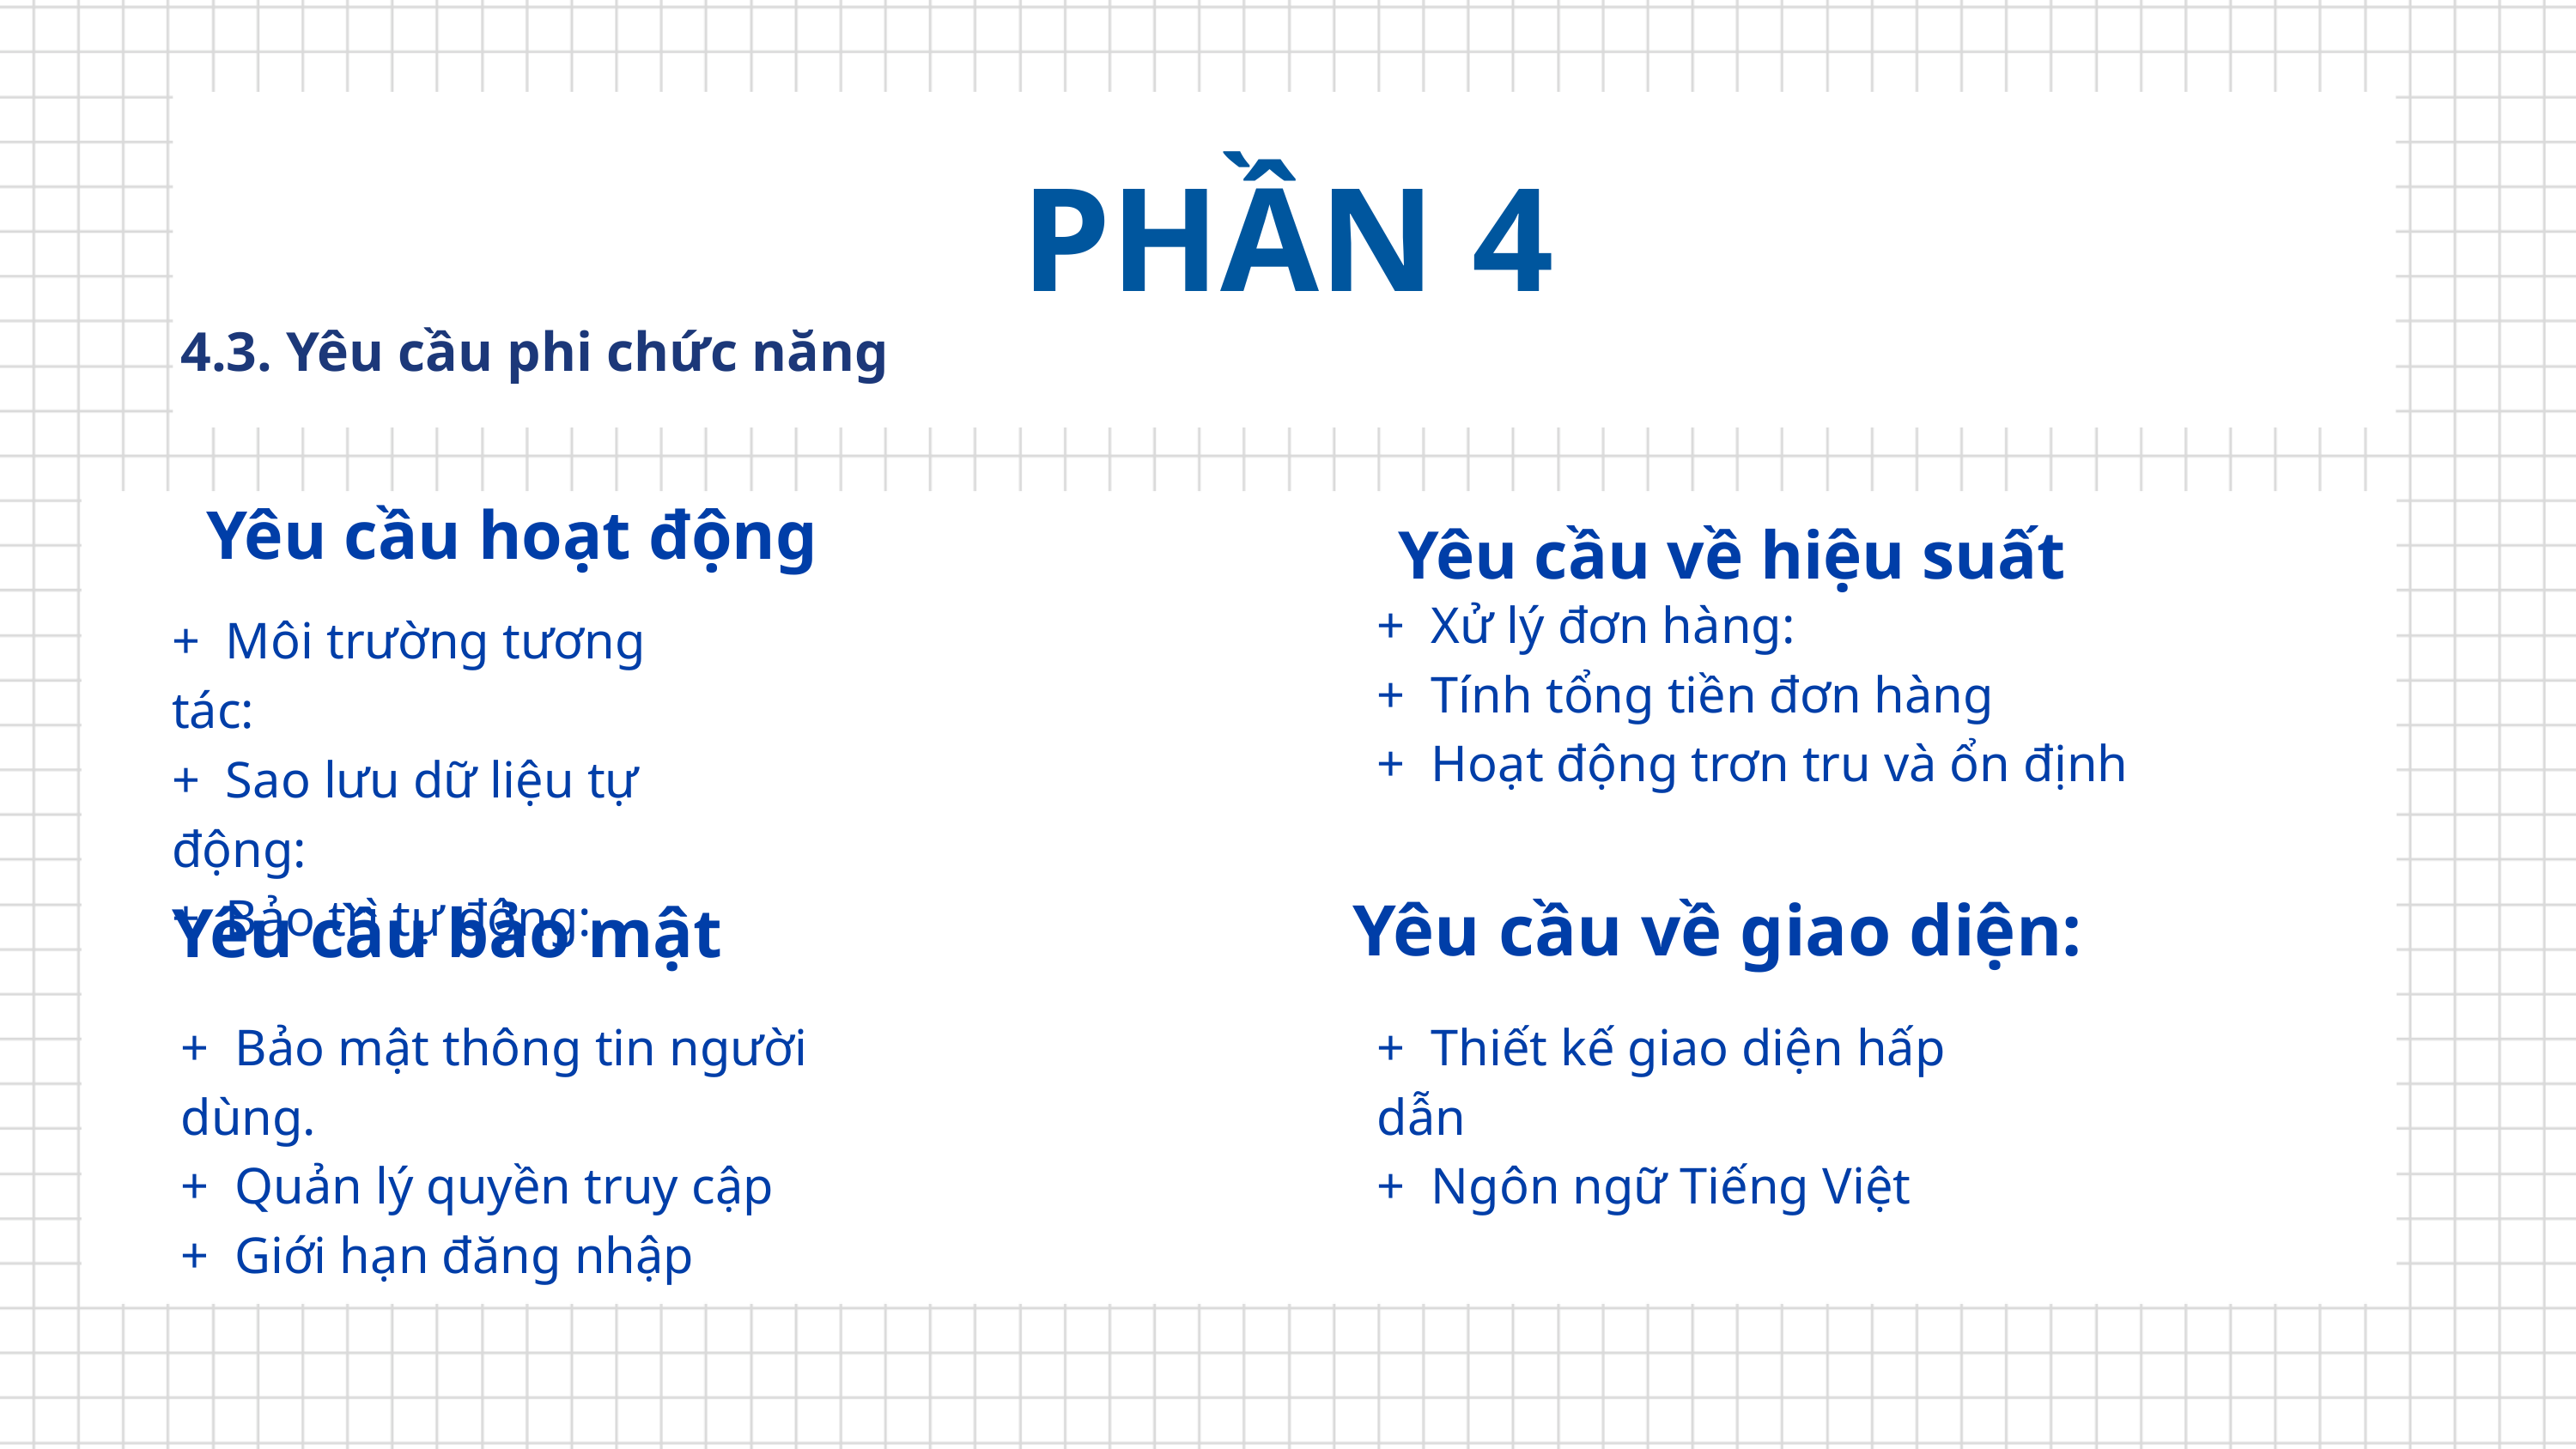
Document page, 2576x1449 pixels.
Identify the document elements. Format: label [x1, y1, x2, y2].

text_box [0, 0, 2576, 1449]
